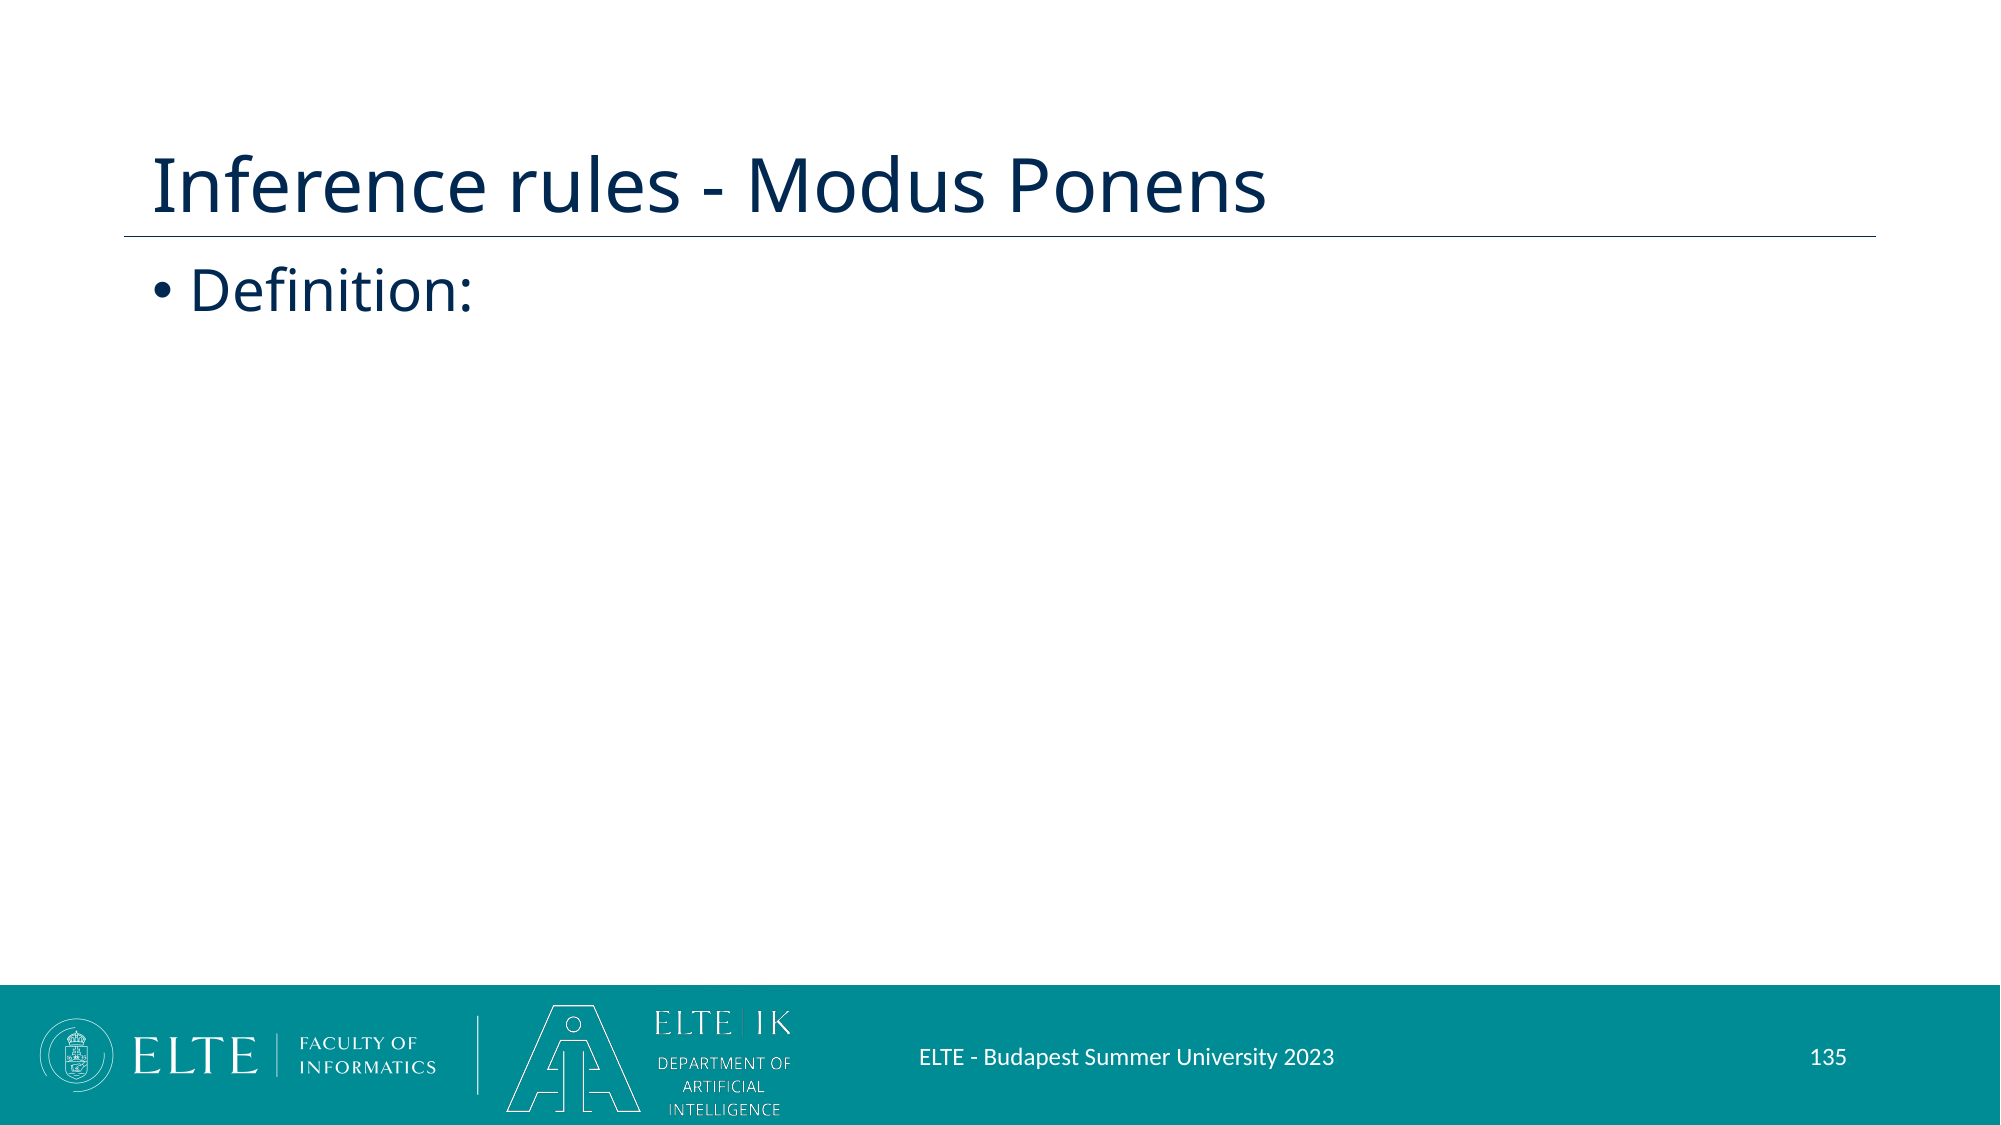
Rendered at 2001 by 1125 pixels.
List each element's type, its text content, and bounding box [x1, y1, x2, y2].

slide_number 135 [1563, 1026, 1863, 1085]
title Inference rules - Modus Ponens [137, 59, 1863, 237]
footer ELTE - Budapest Summer University 2023 [790, 1025, 1465, 1085]
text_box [504, 990, 790, 1120]
picture [0, 985, 2000, 1125]
